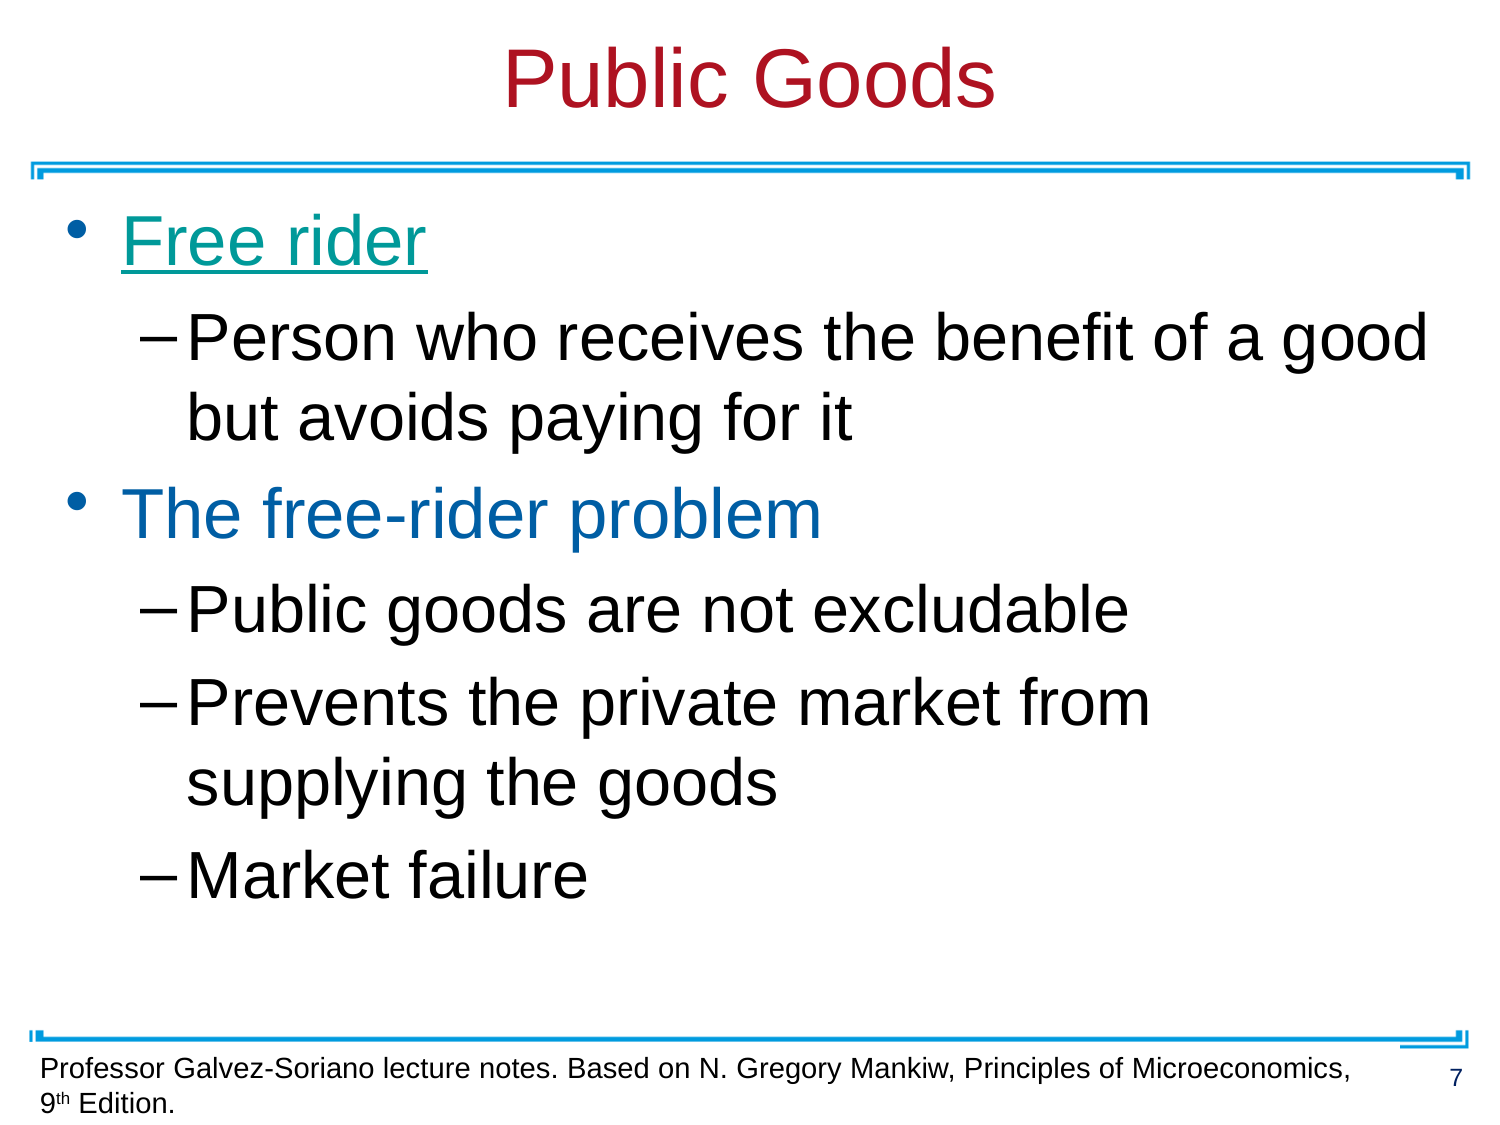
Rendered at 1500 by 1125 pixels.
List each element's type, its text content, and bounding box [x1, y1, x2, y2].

title Public Goods [109, 16, 1391, 158]
text_box Professor Galvez-Soriano lecture notes. Based on N. Gregory Mankiw, Principles of Microeconomics, 9th Edition. [24, 1041, 1400, 1125]
picture [25, 1024, 1475, 1057]
slide_number 7 [1412, 1052, 1500, 1117]
list Free rider Person who receives the benefit of a good but avoids paying for it The free-rider problem Public goods are not excludable Prevents the private market from supplying the goods Market failure [50, 187, 1459, 957]
picture [25, 154, 1475, 186]
